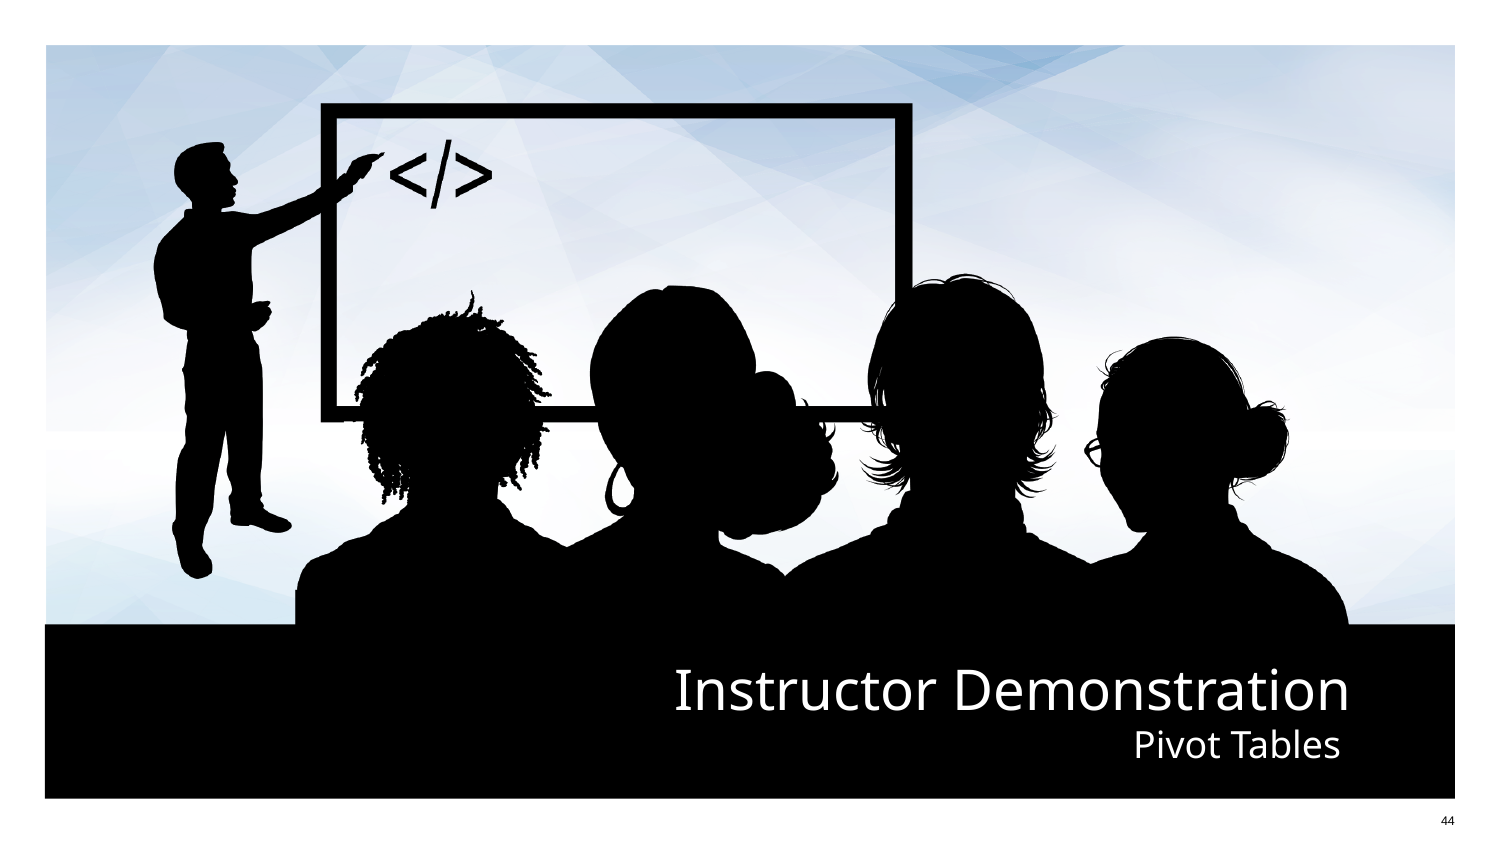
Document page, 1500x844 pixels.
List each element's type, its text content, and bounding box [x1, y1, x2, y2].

slide_number ‹#› [1412, 813, 1455, 831]
title Pivot Tables [0, 719, 1500, 799]
picture [45, 0, 1468, 630]
